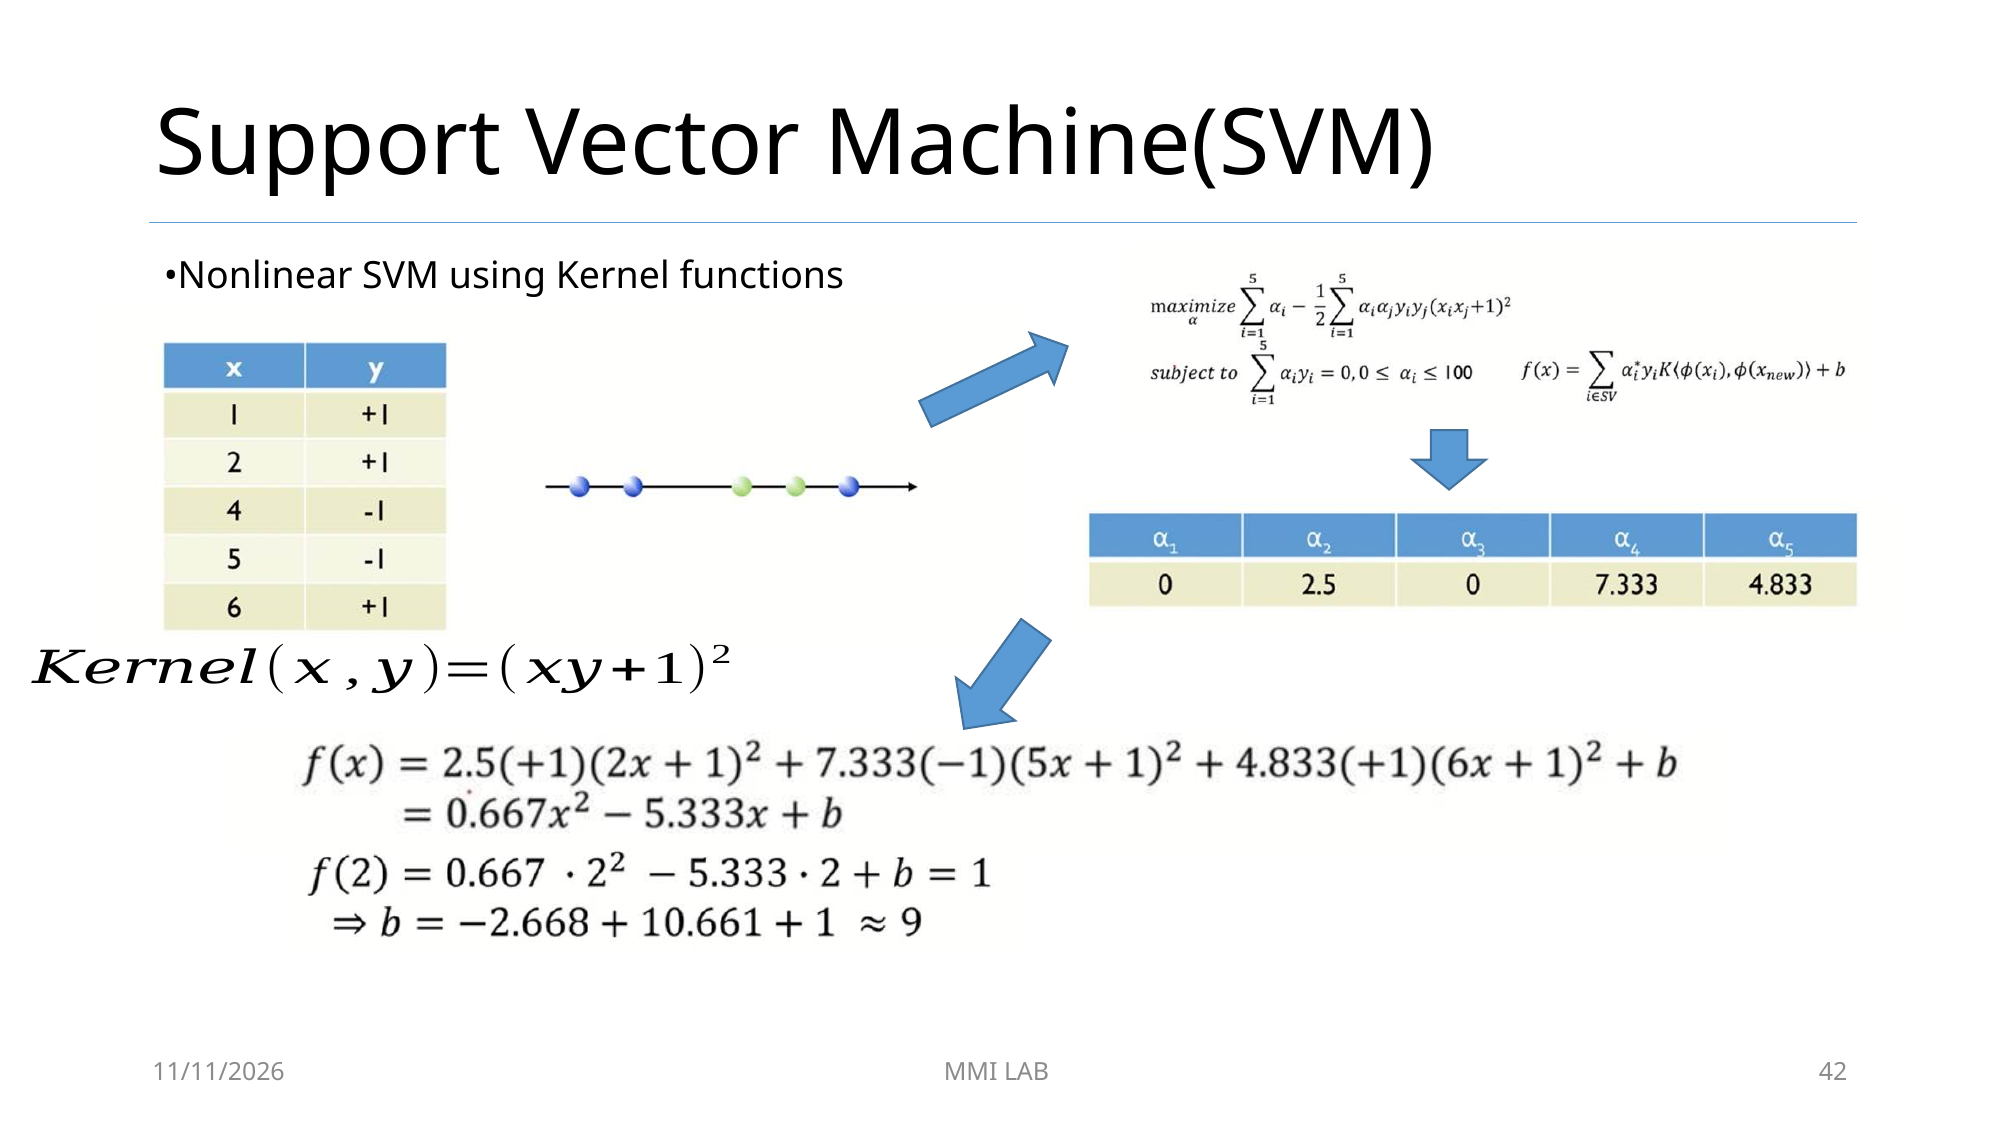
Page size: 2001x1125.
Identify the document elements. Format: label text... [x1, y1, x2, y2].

picture [91, 307, 1027, 649]
text_box •Nonlinear SVM using Kernel functions [148, 243, 1076, 303]
text_box [1409, 430, 1489, 491]
picture [1123, 243, 1874, 430]
picture [232, 732, 1733, 955]
text_box [1027, 331, 1069, 387]
picture [1070, 500, 1902, 633]
text_box [954, 622, 1053, 730]
footer MMI LAB [662, 1042, 1338, 1103]
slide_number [137, 1042, 588, 1103]
title Support Vector Machine(SVM) [140, 36, 1866, 254]
slide_number 42 [1412, 1042, 1863, 1103]
